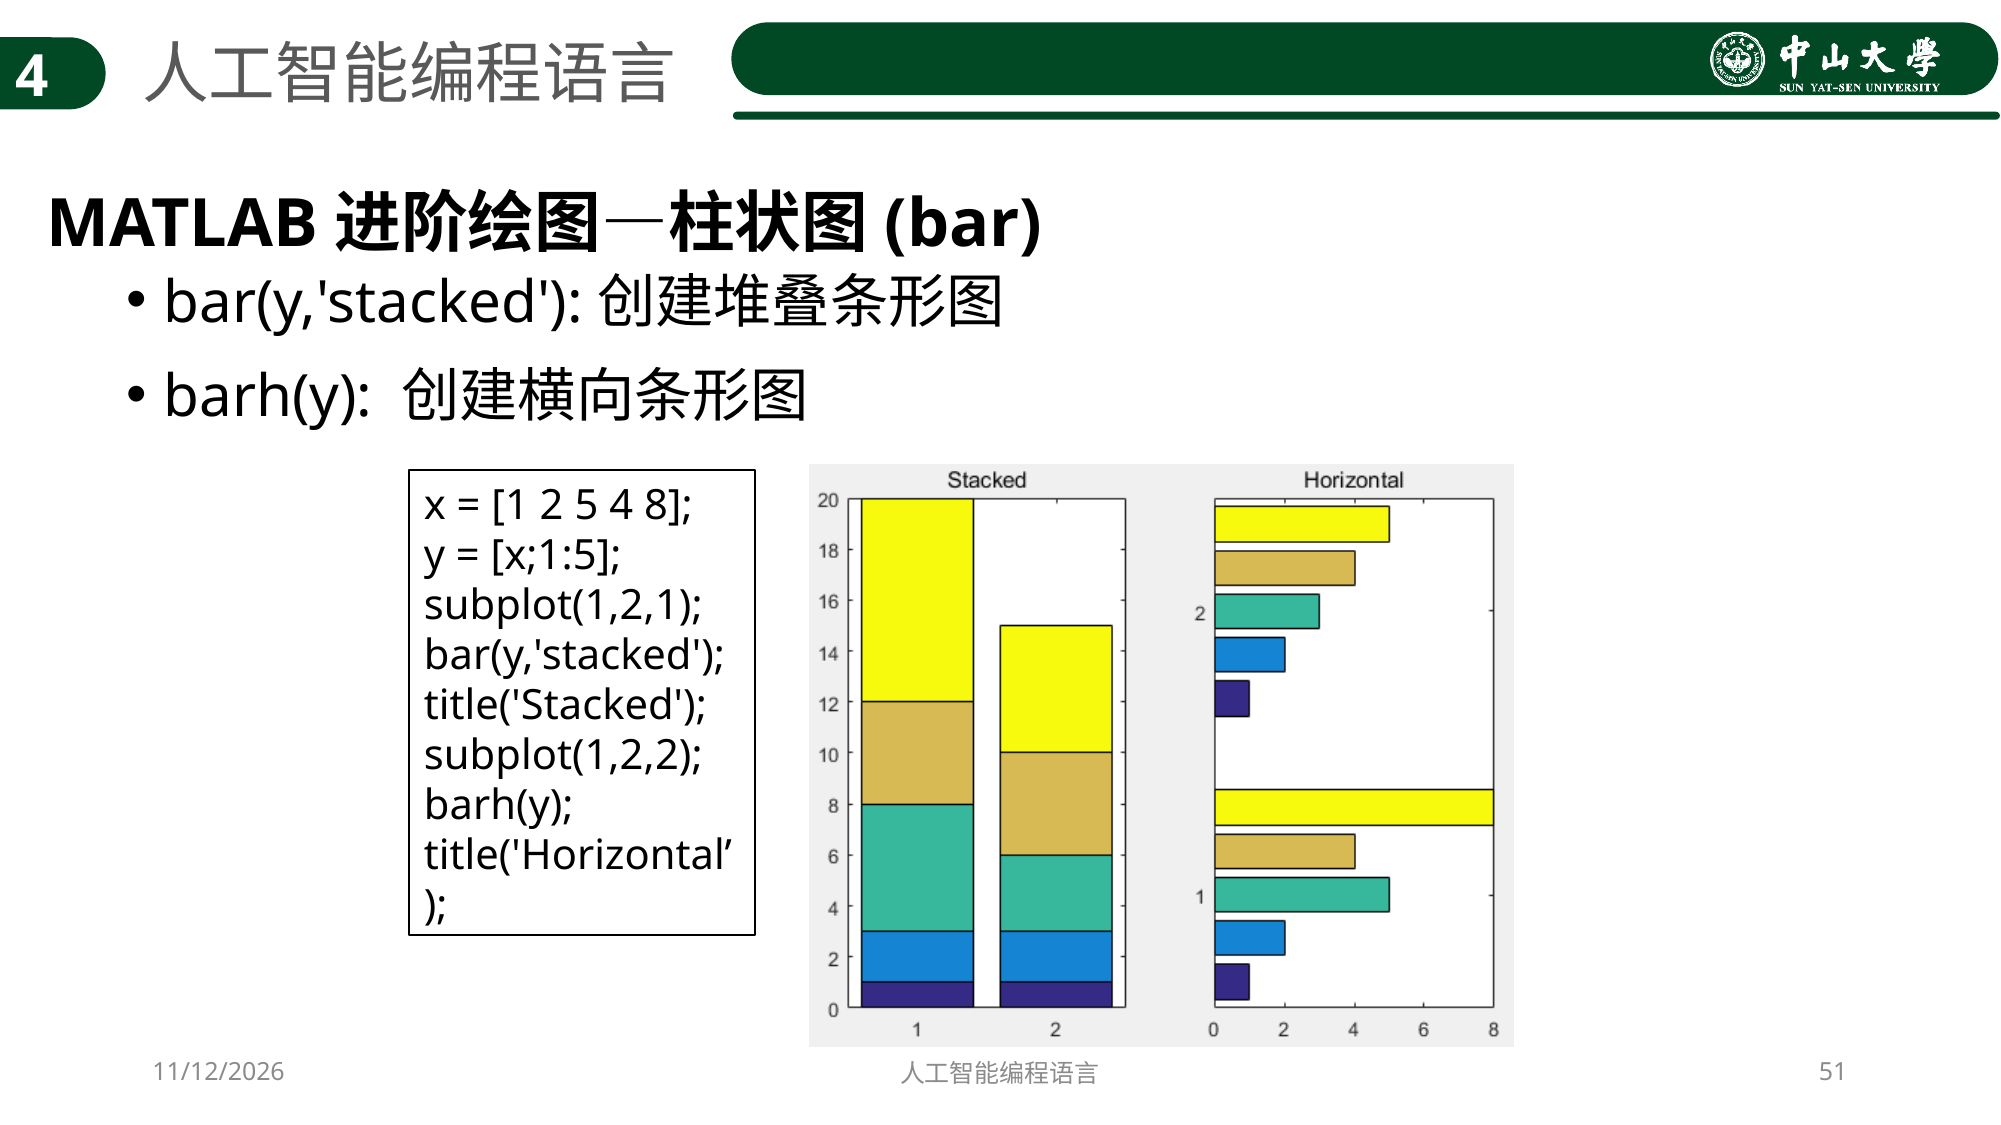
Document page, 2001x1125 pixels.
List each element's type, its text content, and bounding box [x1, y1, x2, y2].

text_box 4 [0, 36, 107, 111]
picture [809, 464, 1514, 1047]
text_box 人工智能编程语言 [127, 23, 692, 119]
picture [1695, 18, 1969, 115]
text_box x = [1 2 5 4 8]; y = [x;1:5]; subplot(1,2,1); bar(y,'stacked'); title('Stacked'); subplot(1,2,2); barh(y); title('Horizontal’); [409, 470, 755, 936]
list bar(y,'stacked'):创建堆叠条形图 barh(y): 创建横向条形图 [111, 256, 1439, 482]
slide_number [137, 1042, 588, 1103]
footer 人工智能编程语言 [662, 1042, 1338, 1103]
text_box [731, 22, 2000, 120]
slide_number 51 [1412, 1042, 1863, 1103]
text_box MATLAB进阶绘图—柱状图(bar) [31, 132, 1940, 268]
